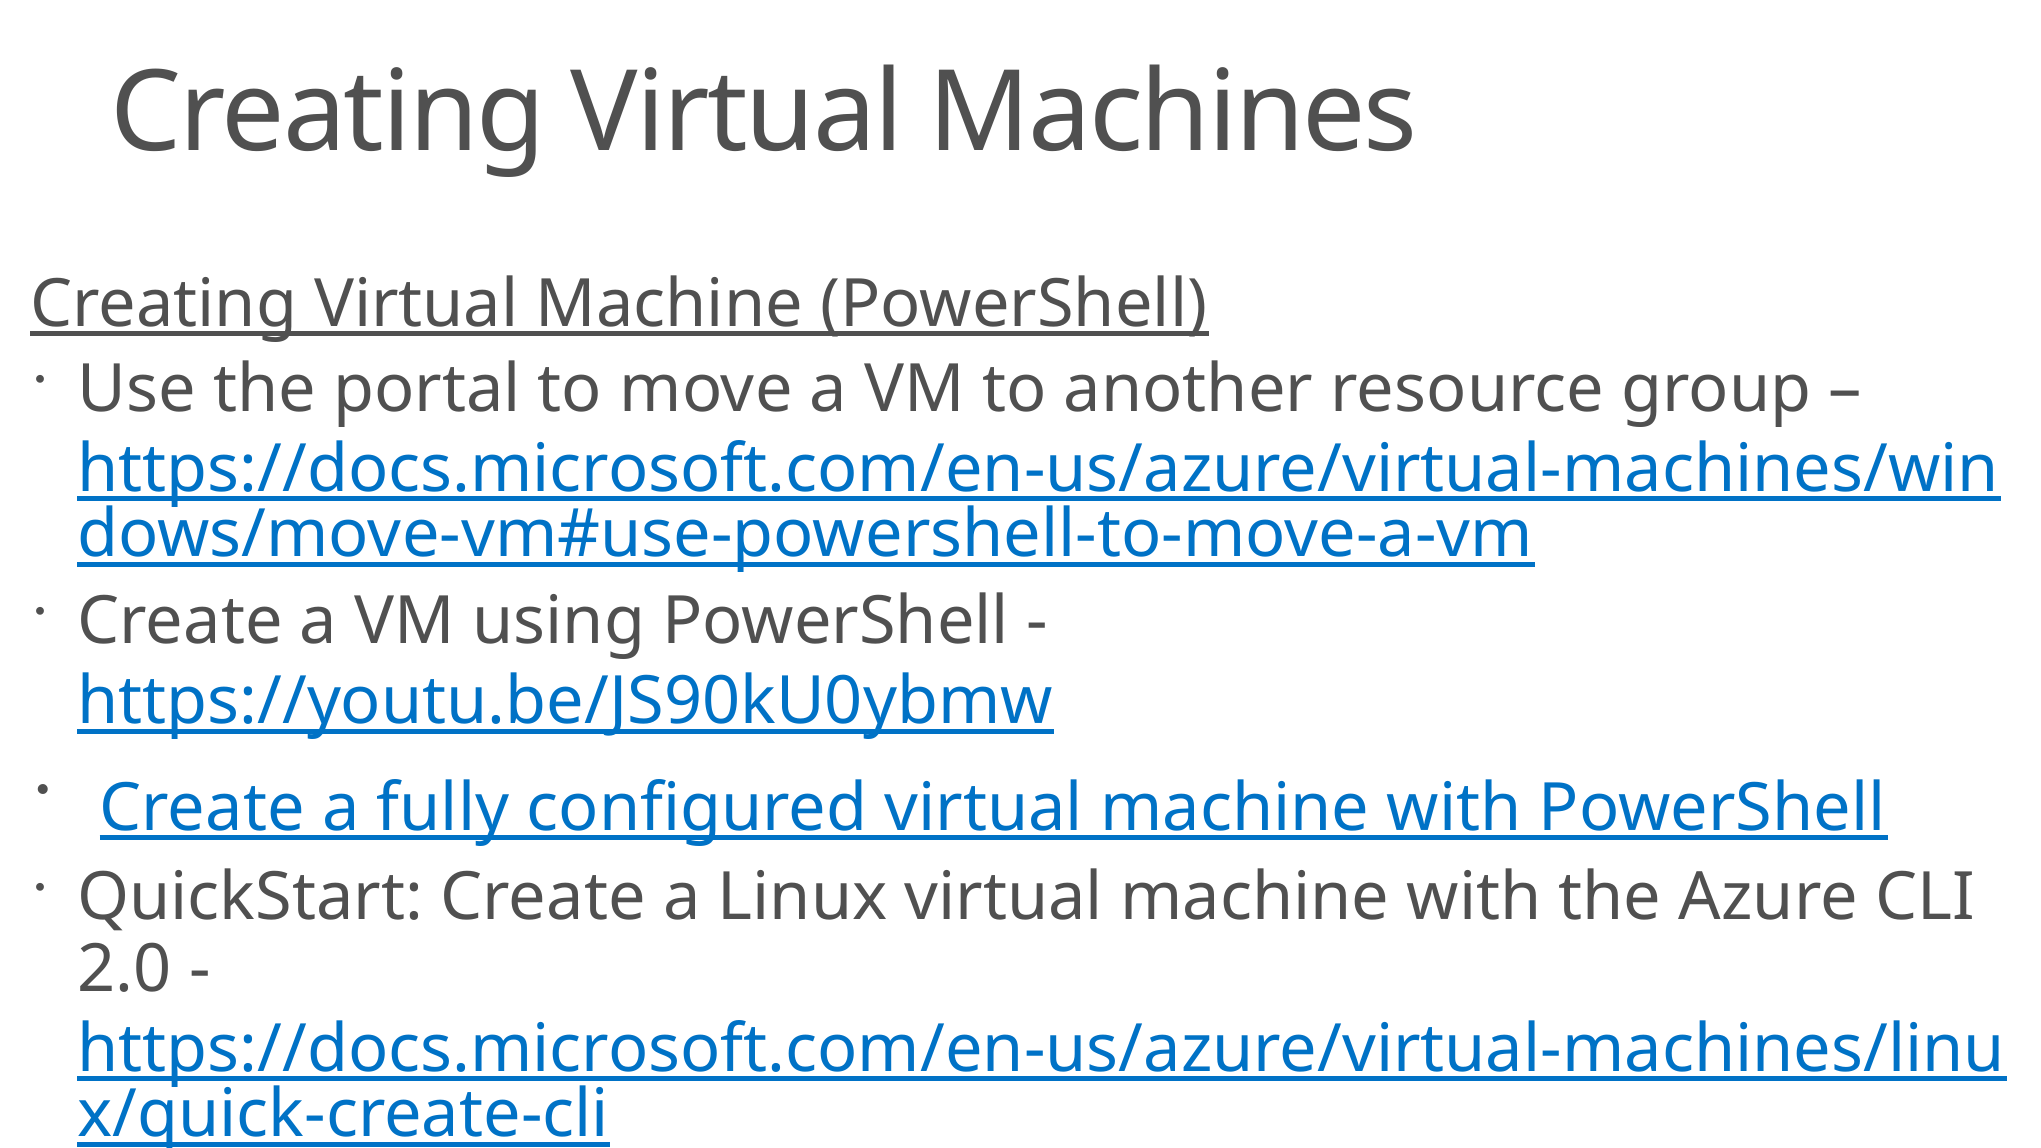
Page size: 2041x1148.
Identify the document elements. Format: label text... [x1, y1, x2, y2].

list Creating Virtual Machine (PowerShell) Use the portal to move a VM to another resource group – https://docs.microsoft.com/en-us/azure/virtual-machines/windows/move-vm#use-powershell-to-move-a-vm Create a VM using PowerShell - https://youtu.be/JS90kU0ybmw Create a fully configured virtual machine with PowerShell QuickStart: Create a Linux virtual machine with the Azure CLI 2.0 - https://docs.microsoft.com/en-us/azure/virtual-machines/linux/quick-create-cli [0, 244, 2041, 1148]
title Creating Virtual Machines [86, 38, 1953, 165]
